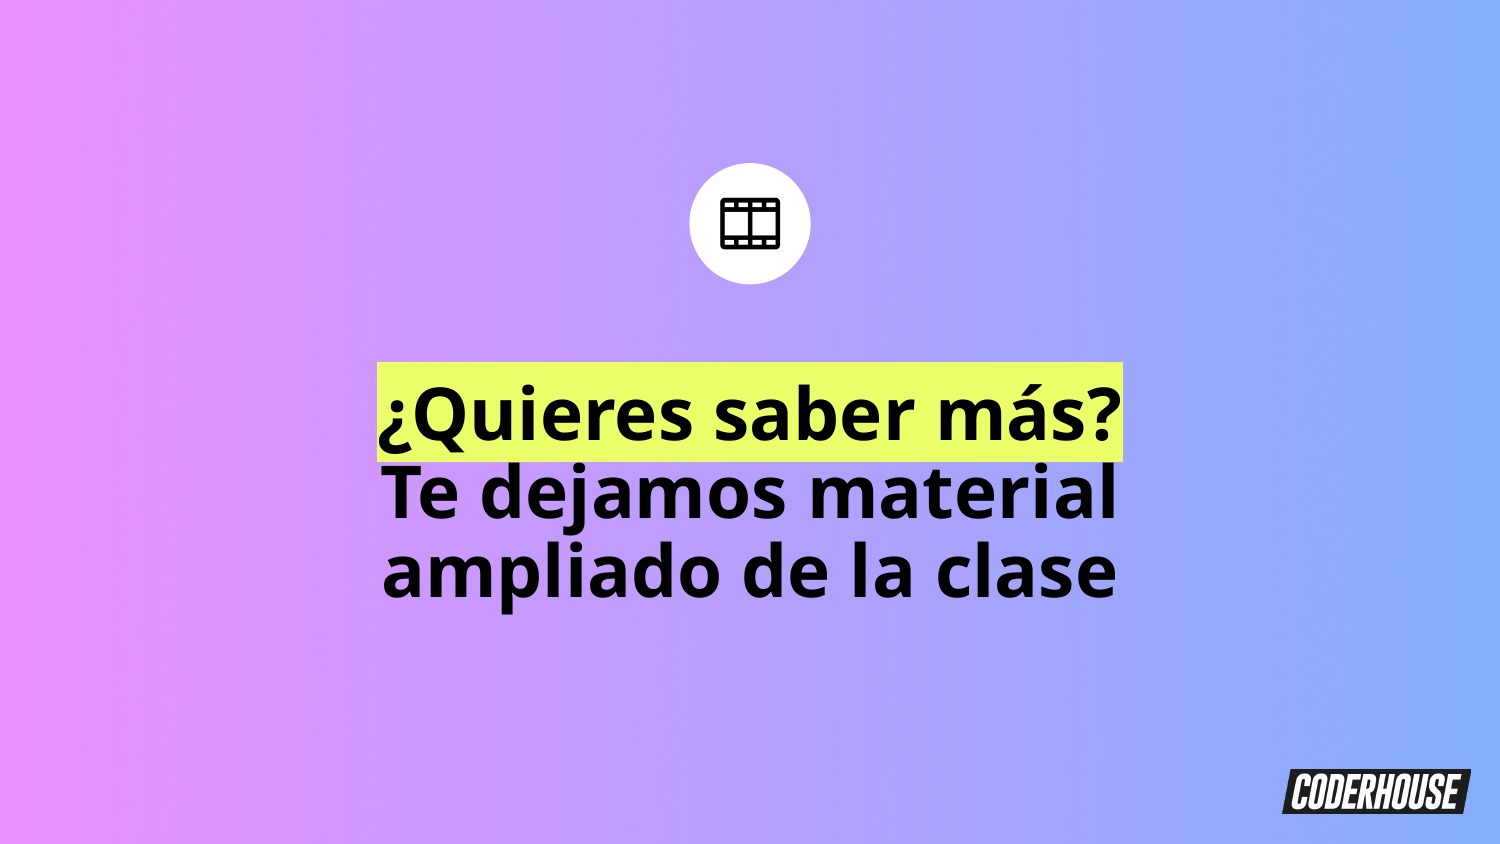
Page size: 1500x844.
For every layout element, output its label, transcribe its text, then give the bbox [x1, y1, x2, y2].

text_box ¿Quieres saber más? Te dejamos material ampliado de la clase [239, 362, 1261, 629]
picture [0, 0, 1500, 844]
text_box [689, 162, 811, 285]
